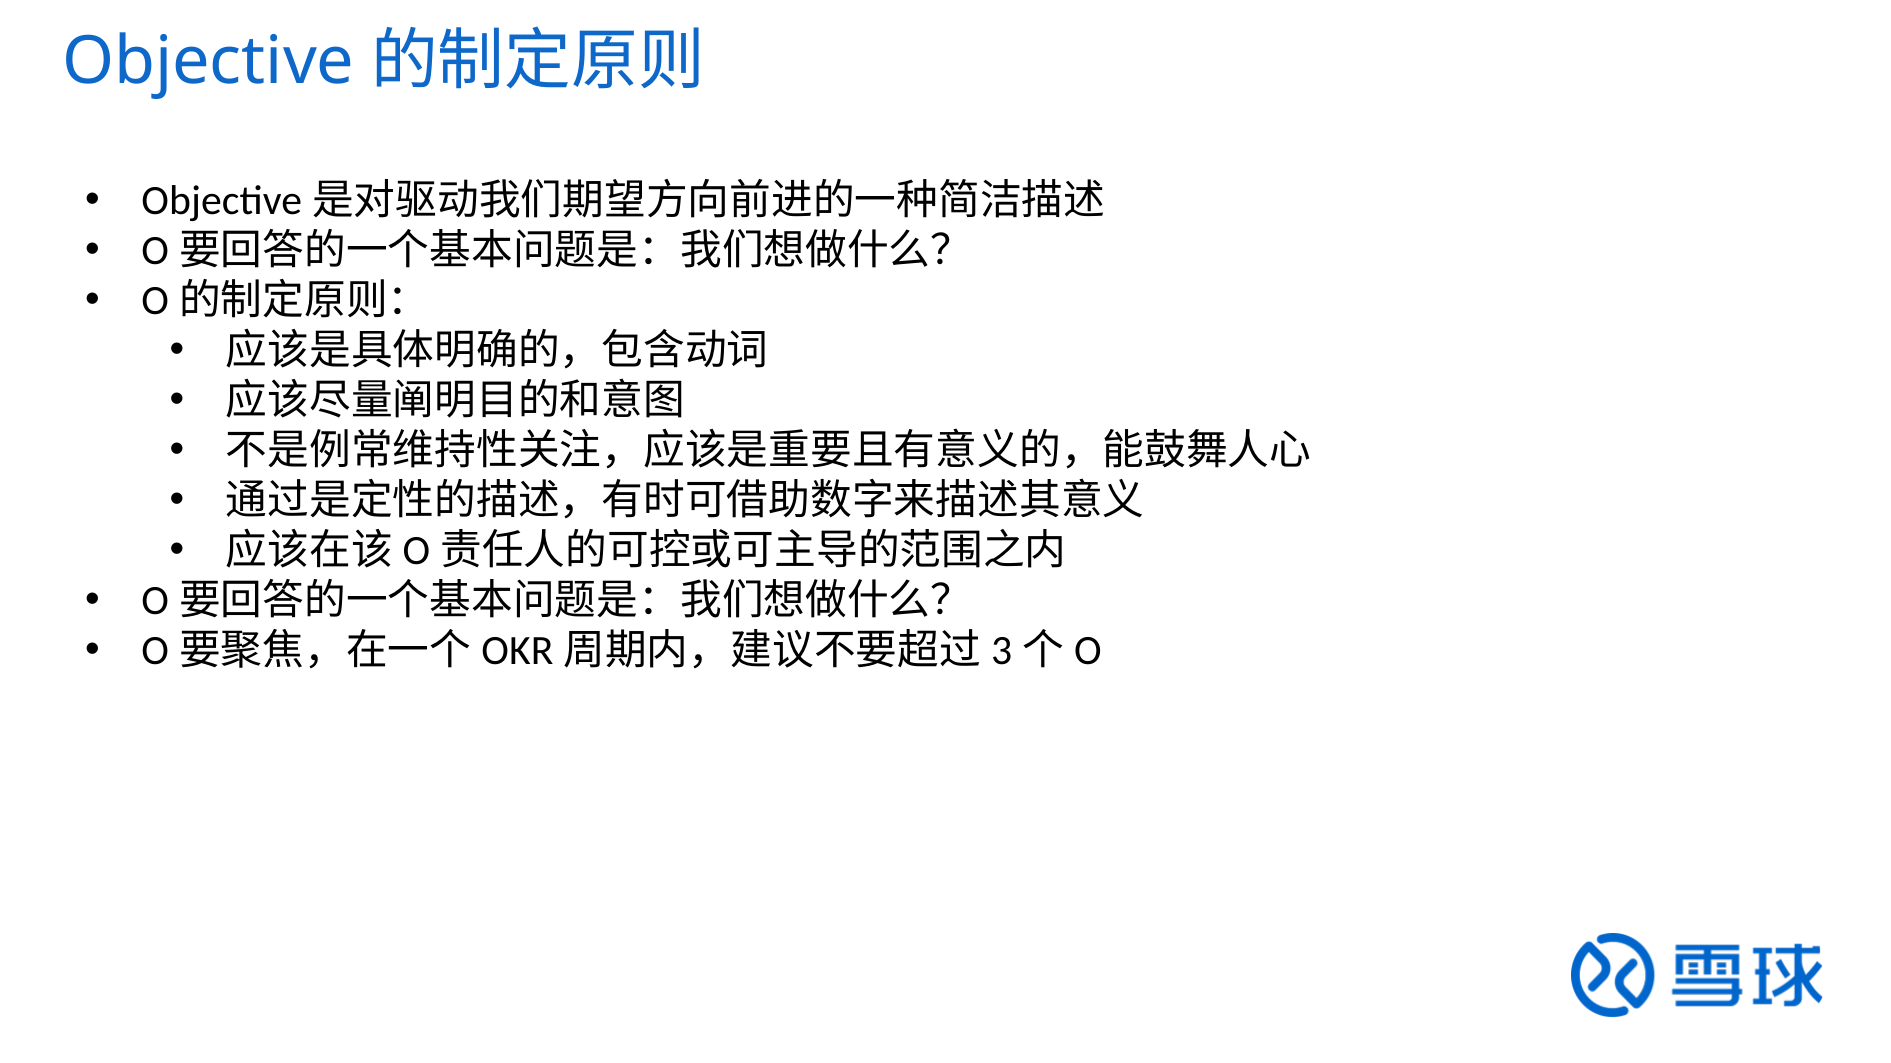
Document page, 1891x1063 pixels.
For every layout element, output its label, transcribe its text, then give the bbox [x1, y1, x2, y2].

text_box Objective是对驱动我们期望方向前进的一种简洁描述 O要回答的一个基本问题是：我们想做什么？ O的制定原则： 应该是具体明确的，包含动词 应该尽量阐明目的和意图 不是例常维持性关注，应该是重要且有意义的，能鼓舞人心 通过是定性的描述，有时可借助数字来描述其意义 应该在该O责任人的可控或可主导的范围之内 O要回答的一个基本问题是：我们想做什么？ O要聚焦，在一个OKR周期内，建议不要超过3个O [70, 165, 1327, 731]
picture [1571, 933, 1823, 1018]
list Objective的制定原则 [47, 9, 1438, 116]
